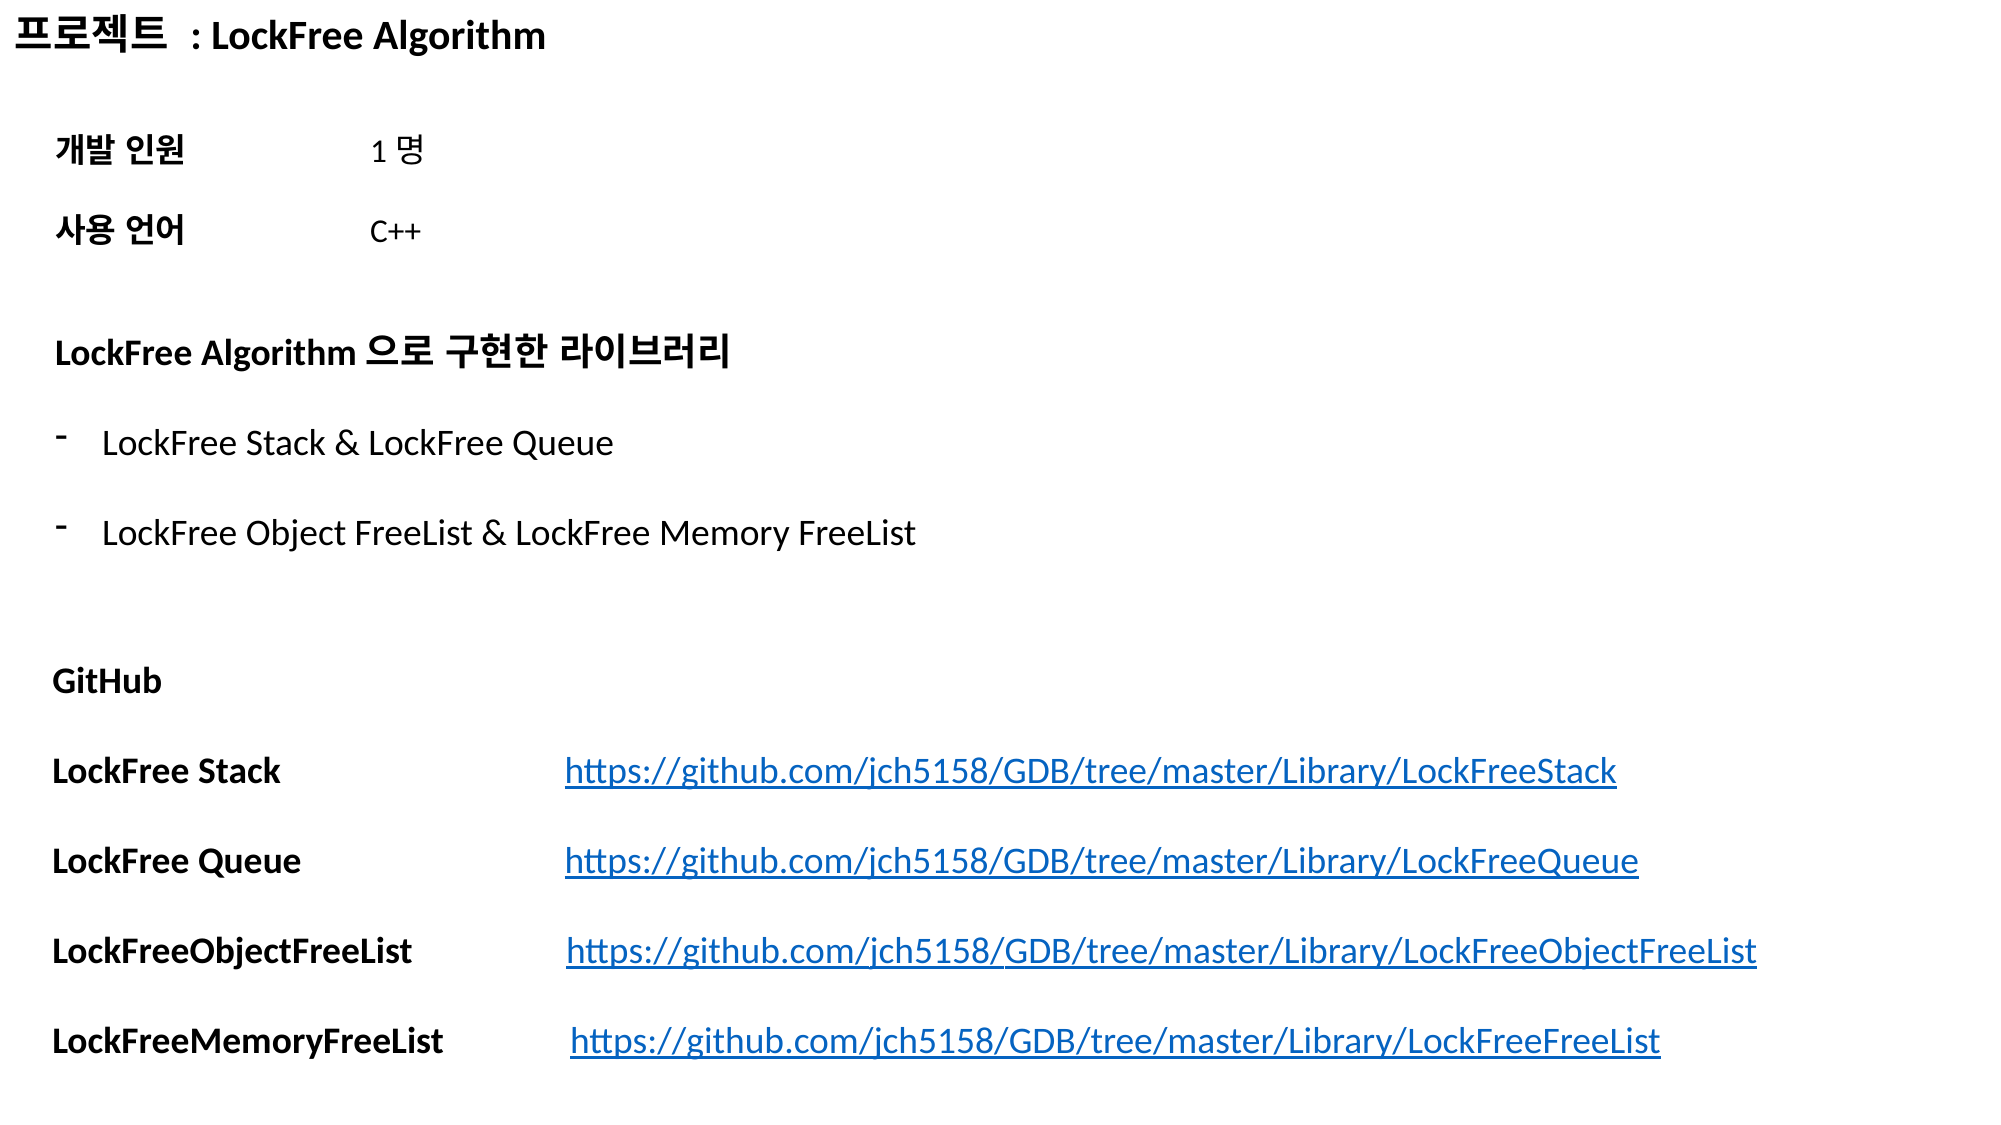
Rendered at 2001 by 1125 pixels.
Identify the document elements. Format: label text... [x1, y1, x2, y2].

text_box 프로젝트 : LockFree Algorithm [0, 0, 789, 65]
text_box GitHub LockFree Stack https://github.com/jch5158/GDB/tree/master/Library/LockFreeStack LockFree Queue https://github.com/jch5158/GDB/tree/master/Library/LockFreeQueue LockFreeObjectFreeList https://github.com/jch5158/GDB/tree/master/Library/LockFreeObjectFreeList LockFreeMemoryFreeList https://github.com/jch5158/GDB/tree/master/Library/LockFreeFreeList [37, 648, 1963, 1069]
text_box 개발 인원 1명 사용 언어 C++ [40, 122, 1872, 257]
text_box LockFree Algorithm으로 구현한 라이브러리 LockFree Stack & LockFree Queue LockFree Object FreeList & LockFree Memory FreeList [40, 320, 1046, 560]
